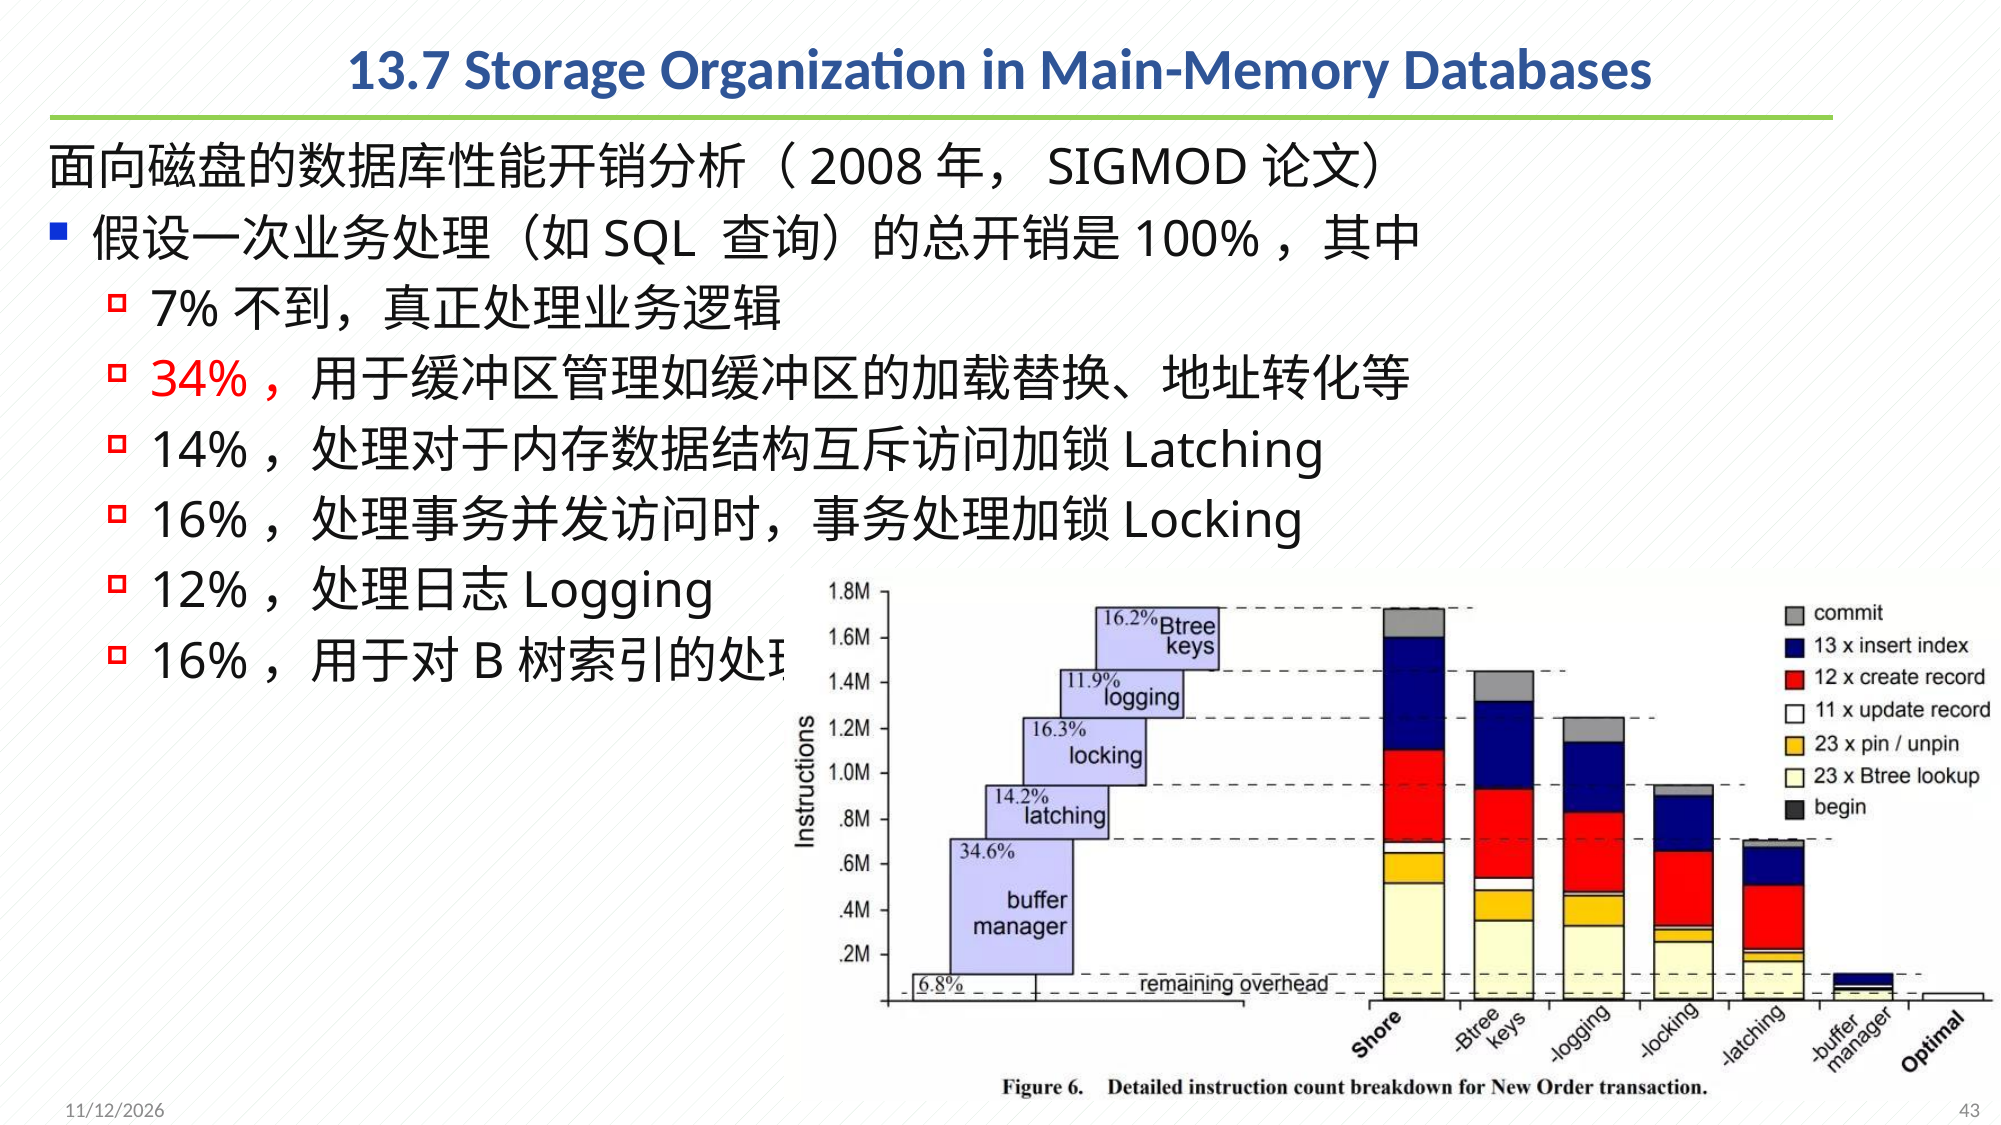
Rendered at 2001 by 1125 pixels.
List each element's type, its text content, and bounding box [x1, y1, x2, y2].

slide_number 43 [1545, 1101, 1996, 1125]
list 面向磁盘的数据库性能开销分析（2008年，SIGMOD论文） 假设一次业务处理（如SQL 查询）的总开销是100%，其中 7%不到，真正处理业务逻辑 34%，用于缓冲区管理如缓冲区的加载替换、地址转化等 14%，处理对于内存数据结构互斥访问加锁Latching 16%，处理事务并发访问时，事务处理加锁Locking 12%，处理日志Logging 16%，用于对B树索引的处理 [32, 126, 1974, 1081]
picture [784, 568, 2000, 1101]
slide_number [49, 1079, 500, 1125]
title 13.7 Storage Organization in Main-Memory Databases [50, 13, 1949, 126]
